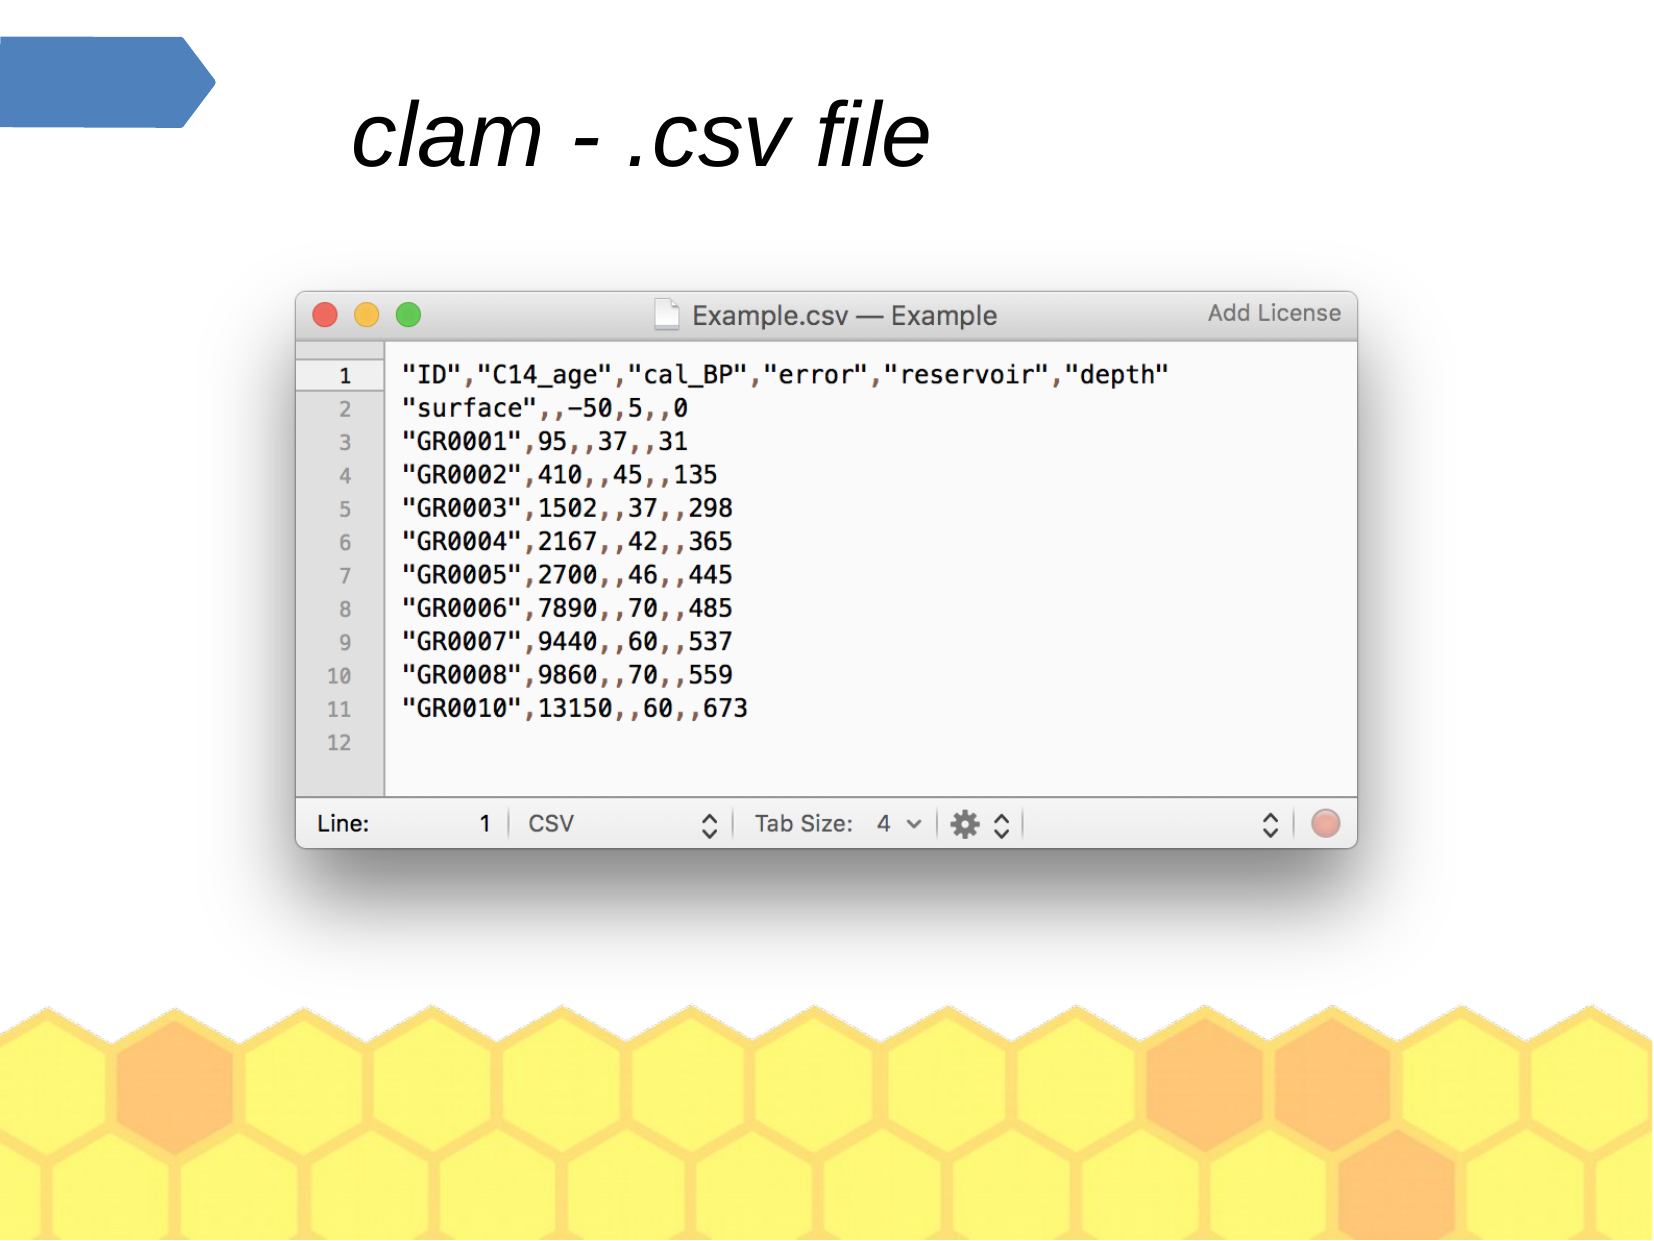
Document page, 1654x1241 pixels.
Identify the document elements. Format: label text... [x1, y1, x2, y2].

picture [0, 225, 1653, 1240]
text_box clam - .csv file [351, 21, 1560, 253]
